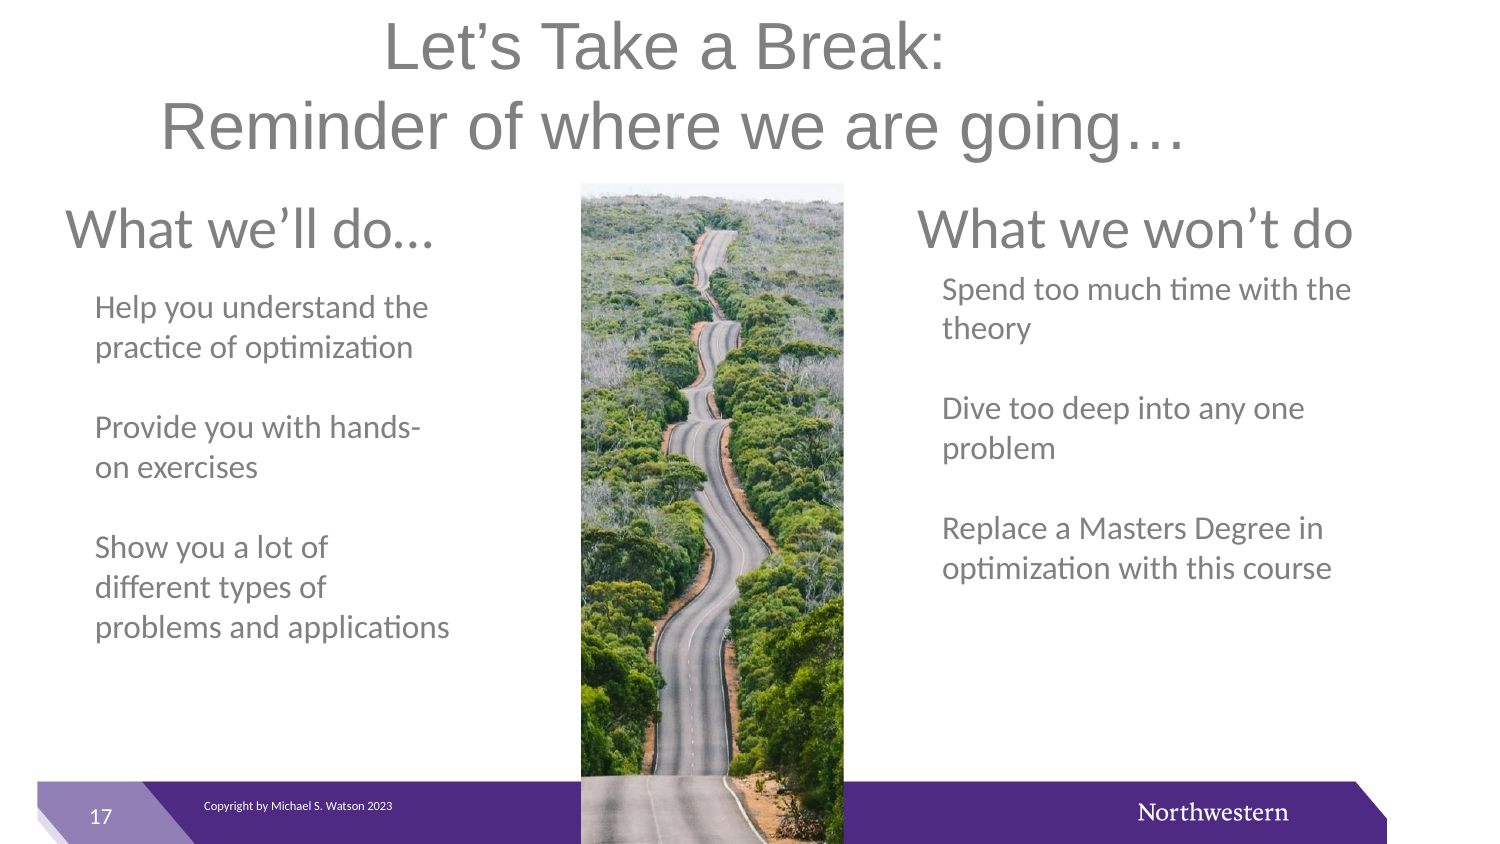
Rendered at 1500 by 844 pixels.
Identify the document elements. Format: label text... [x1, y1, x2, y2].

picture [0, 0, 1499, 844]
text_box Help you understand the practice of optimization Provide you with hands-on exercises Show you a lot of different types of problems and applications [80, 278, 467, 732]
text_box What we’ll do… [50, 183, 551, 268]
title Let’s Take a Break: Reminder of where we are going… [50, 26, 1300, 139]
text_box Spend too much time with the theory Dive too deep into any one problem Replace a Masters Degree in optimization with this course [927, 259, 1420, 594]
text_box What we won’t do [902, 183, 1370, 268]
